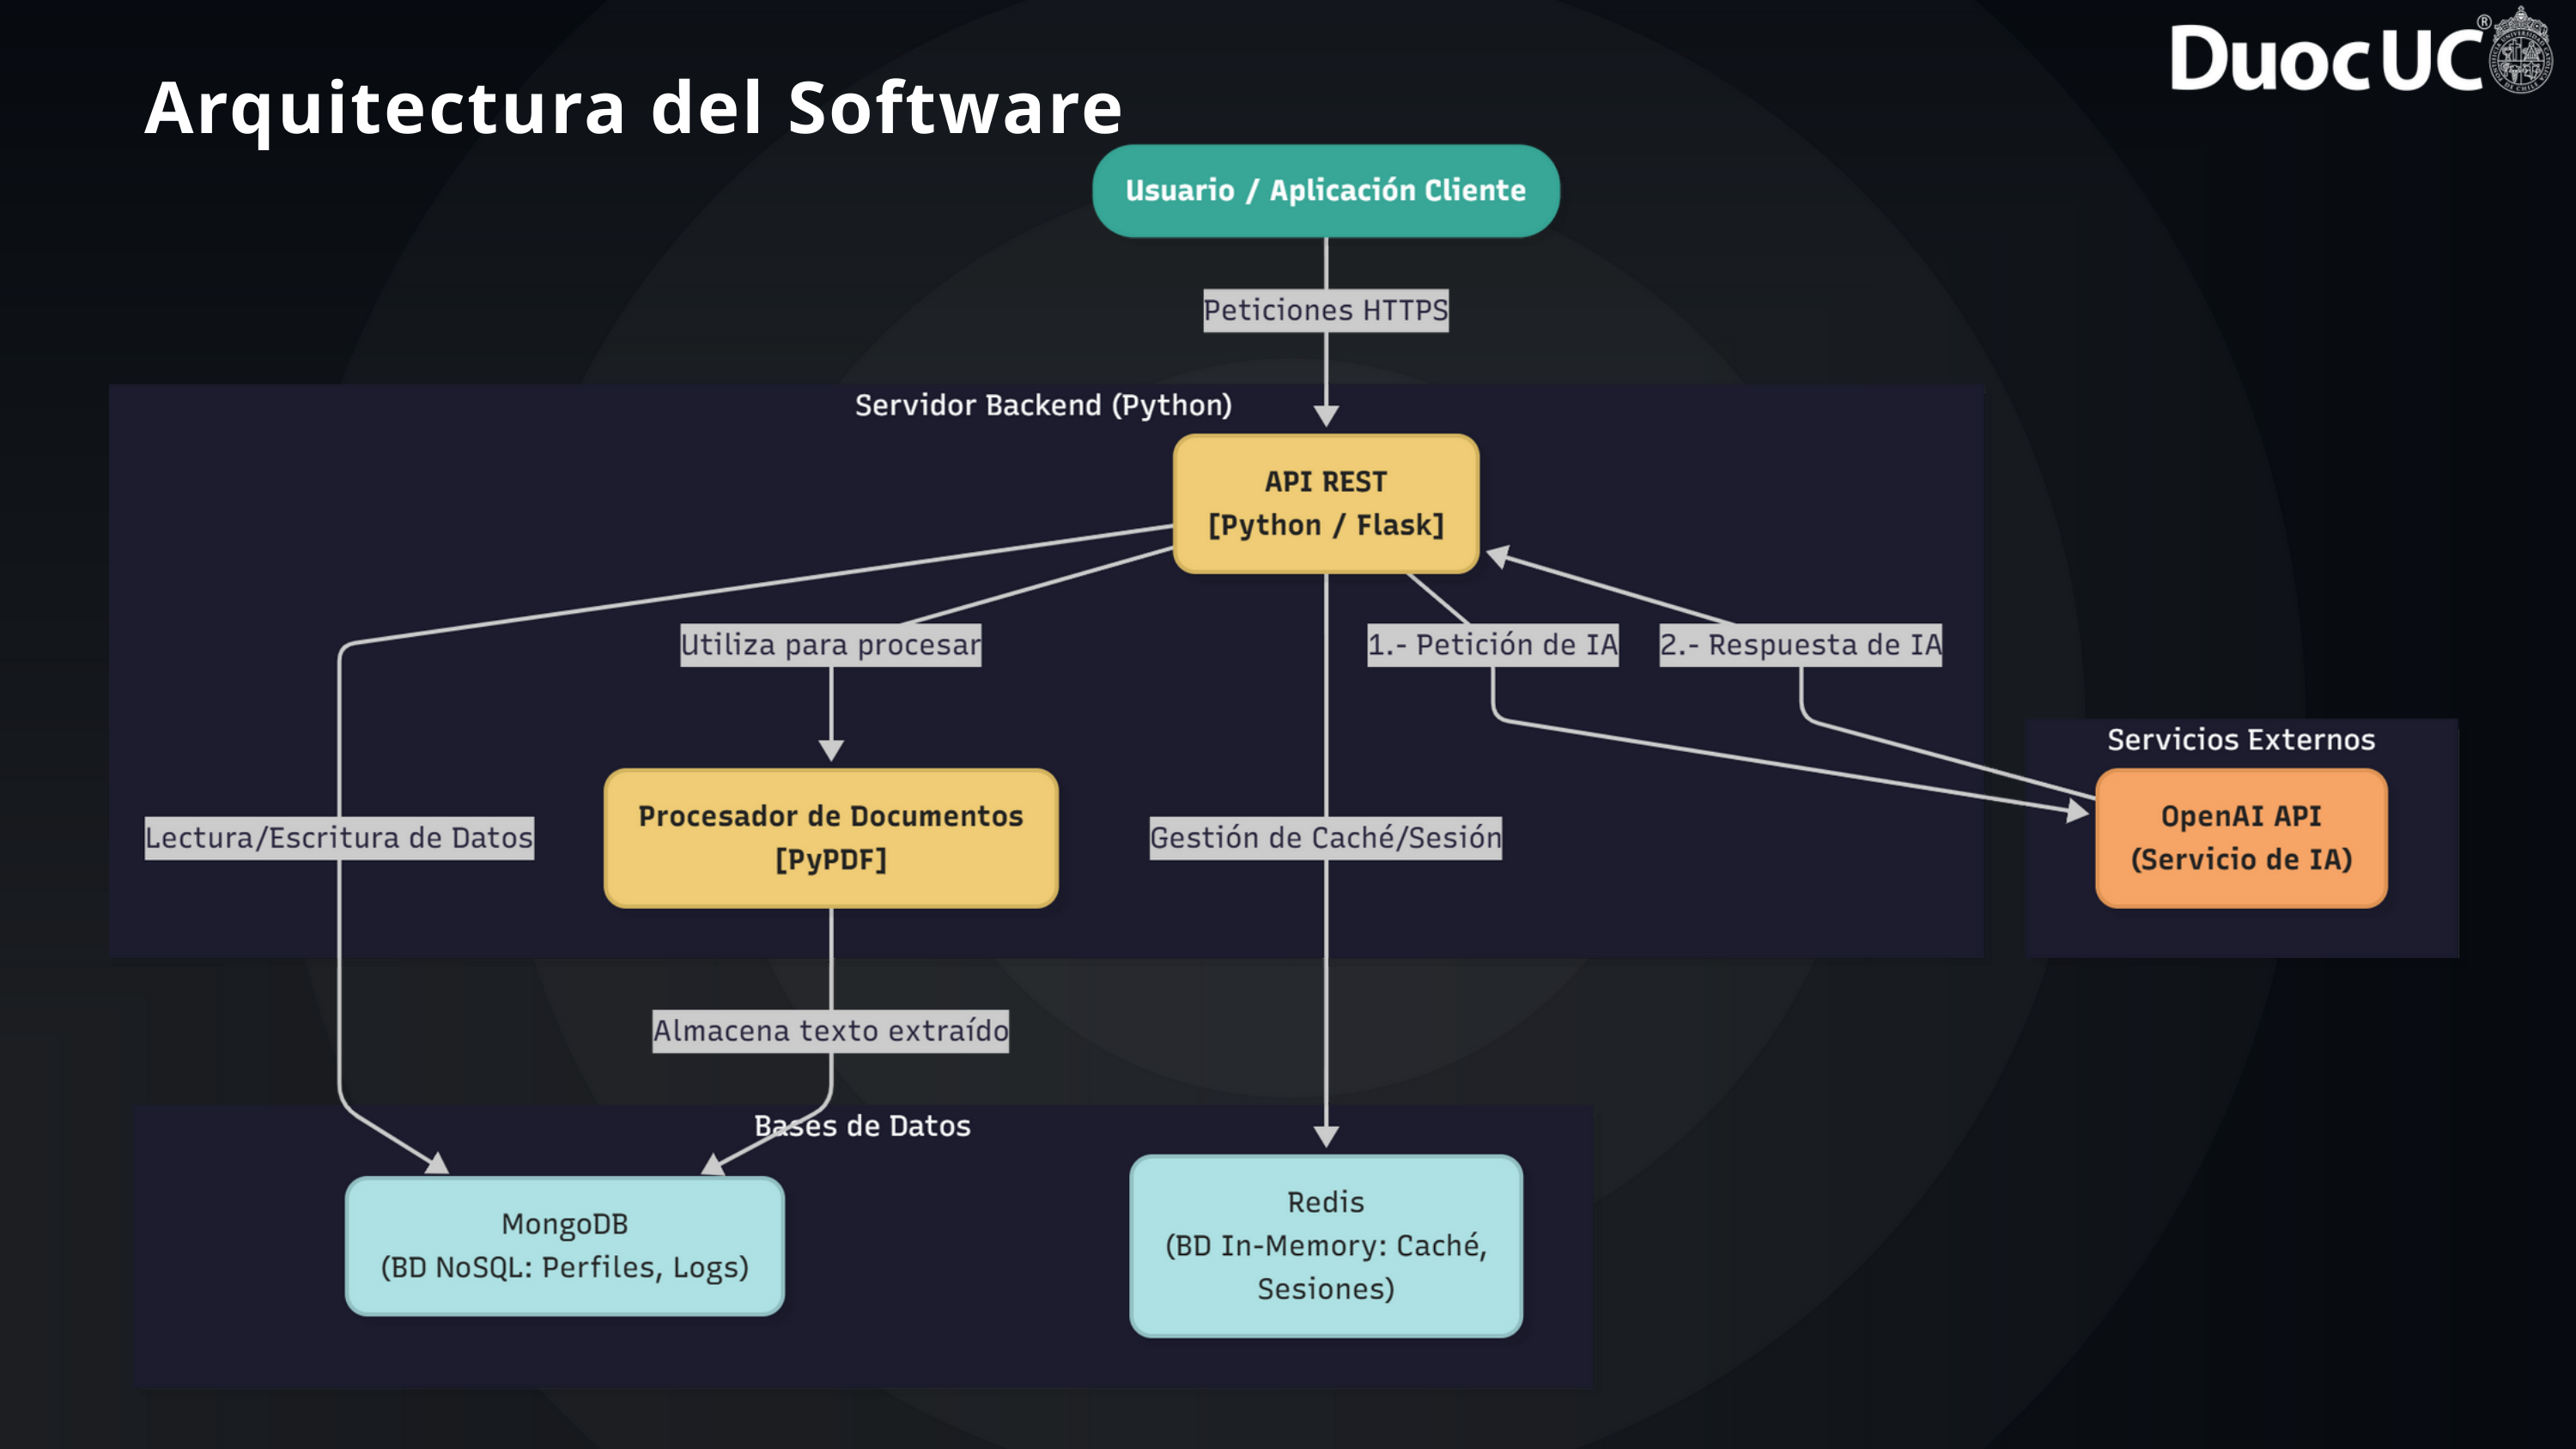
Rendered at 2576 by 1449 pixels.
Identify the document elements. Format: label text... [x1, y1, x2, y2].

text_box [0, 0, 2576, 1449]
text_box [2149, 0, 2576, 100]
text_box Arquitectura del Software [144, 47, 1228, 148]
text_box [109, 141, 2467, 1404]
